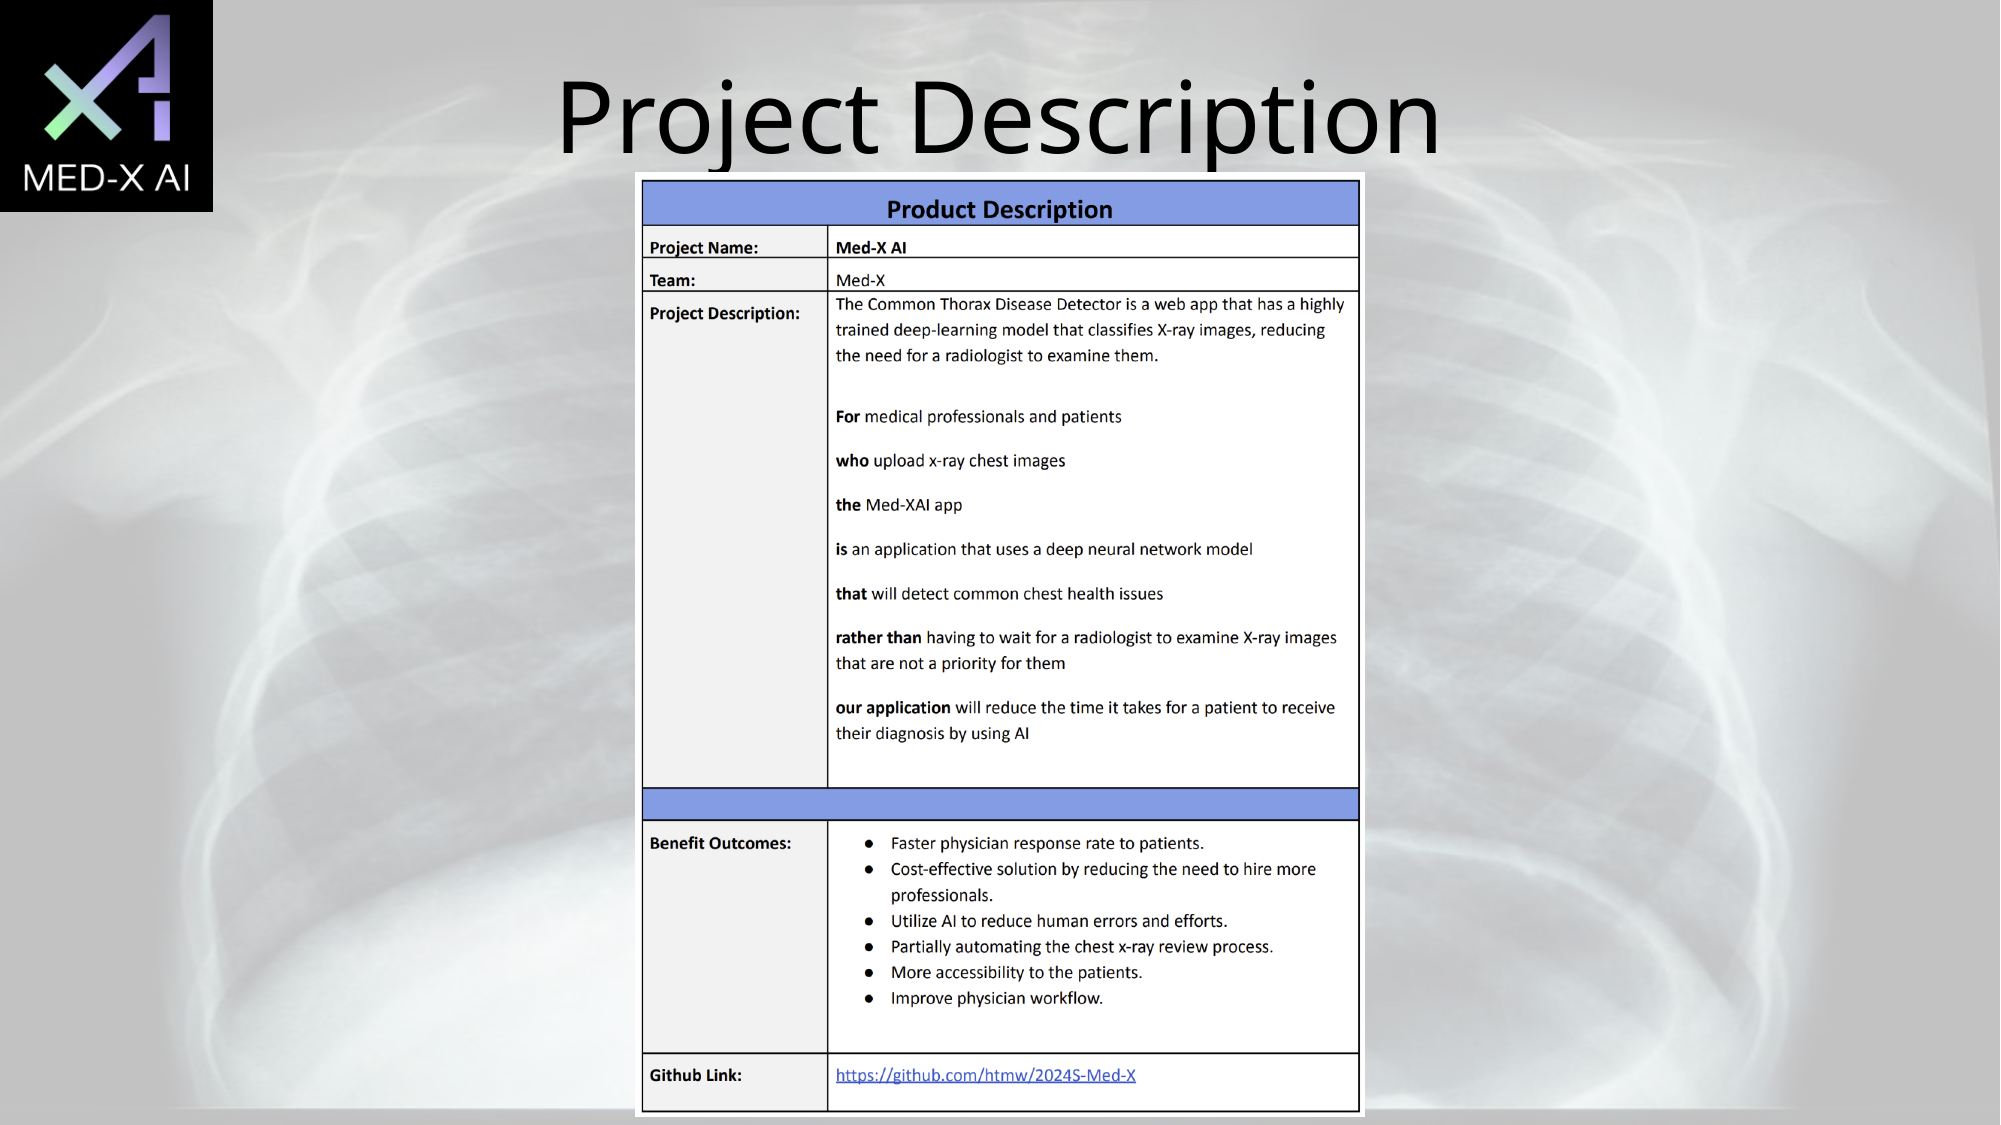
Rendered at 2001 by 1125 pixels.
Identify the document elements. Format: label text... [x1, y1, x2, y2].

text_box Project Description [214, 46, 1787, 182]
picture [634, 171, 1365, 1118]
picture [0, 0, 214, 213]
